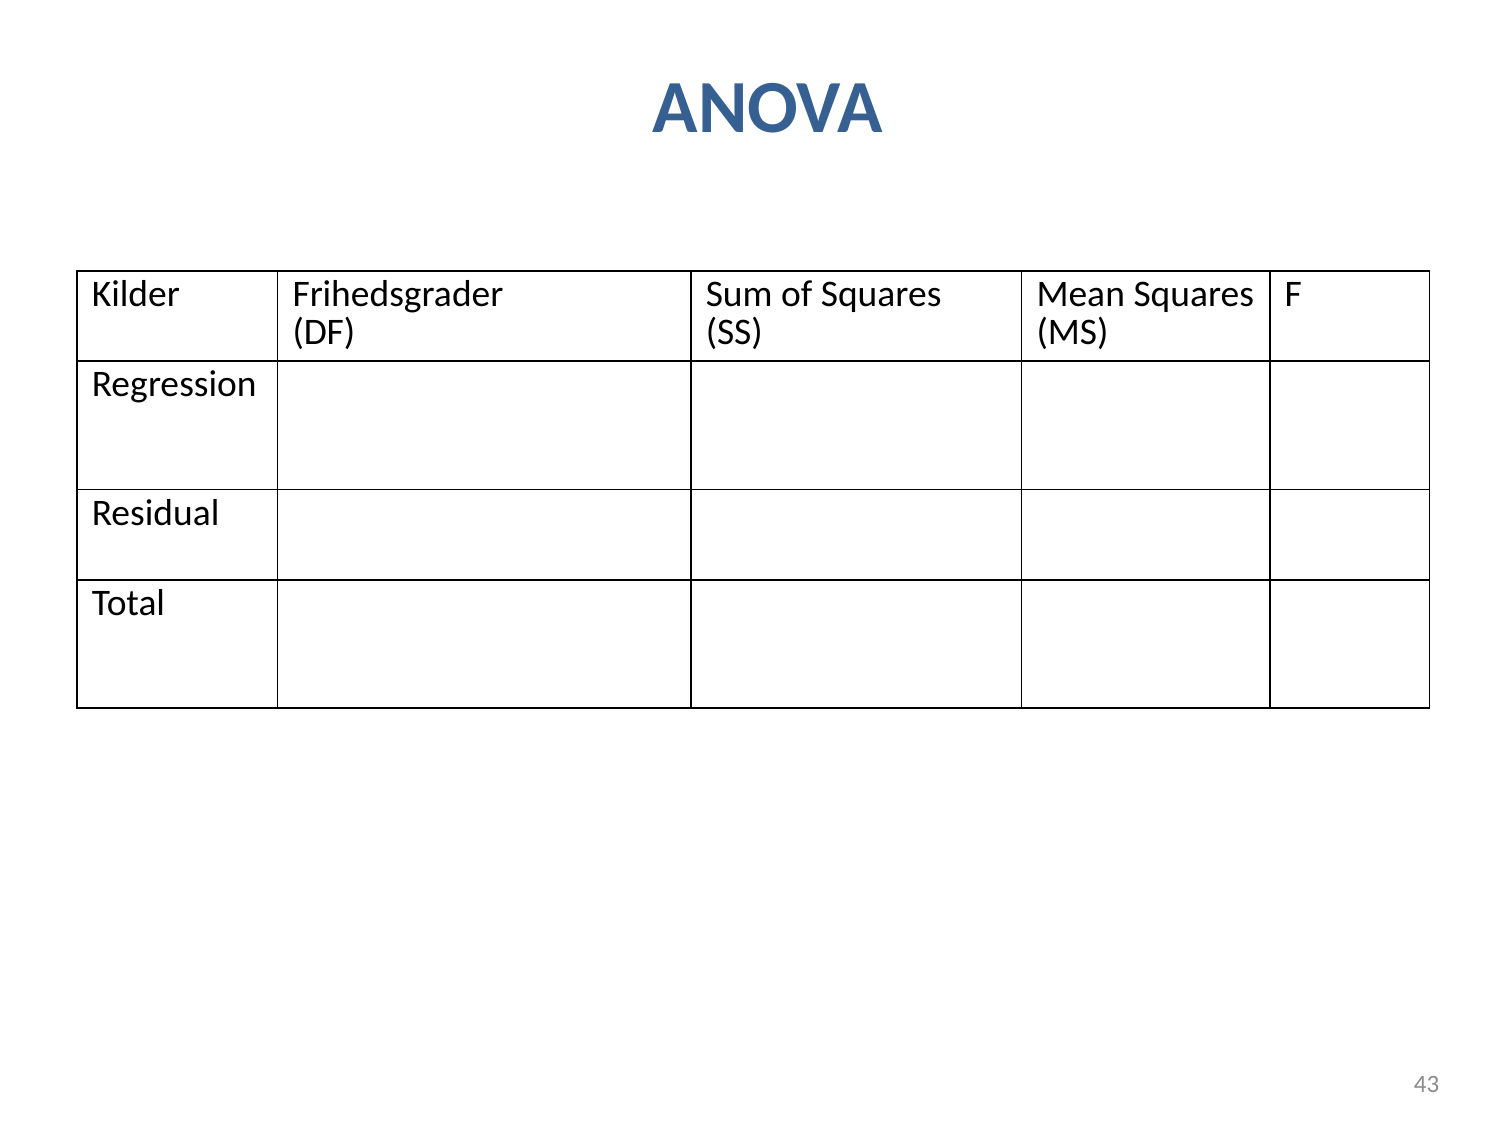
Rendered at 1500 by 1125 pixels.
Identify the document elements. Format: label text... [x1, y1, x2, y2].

title ANOVA [76, 45, 1459, 161]
table_cell [692, 490, 1021, 579]
table_cell [692, 581, 1021, 707]
table_cell [278, 490, 690, 579]
table_header Kilder [78, 272, 277, 360]
table_cell Regression [78, 362, 277, 489]
table_cell [1271, 490, 1429, 579]
slide_number 43 [1104, 1058, 1455, 1107]
table_cell [692, 362, 1021, 489]
table_cell [278, 362, 690, 489]
table_cell [1022, 362, 1269, 489]
table_cell [1271, 362, 1429, 489]
table_header Sum of Squares (SS) [692, 272, 1021, 360]
table_header Frihedsgrader (DF) [278, 272, 690, 360]
table_cell [1022, 581, 1269, 707]
table_cell Residual [78, 490, 277, 579]
table_header F [1271, 272, 1429, 360]
table_cell [1271, 581, 1429, 707]
table_cell Total [78, 581, 277, 707]
table_cell [278, 581, 690, 707]
table_header Mean Squares (MS) [1022, 272, 1269, 360]
table_cell [1022, 490, 1269, 579]
